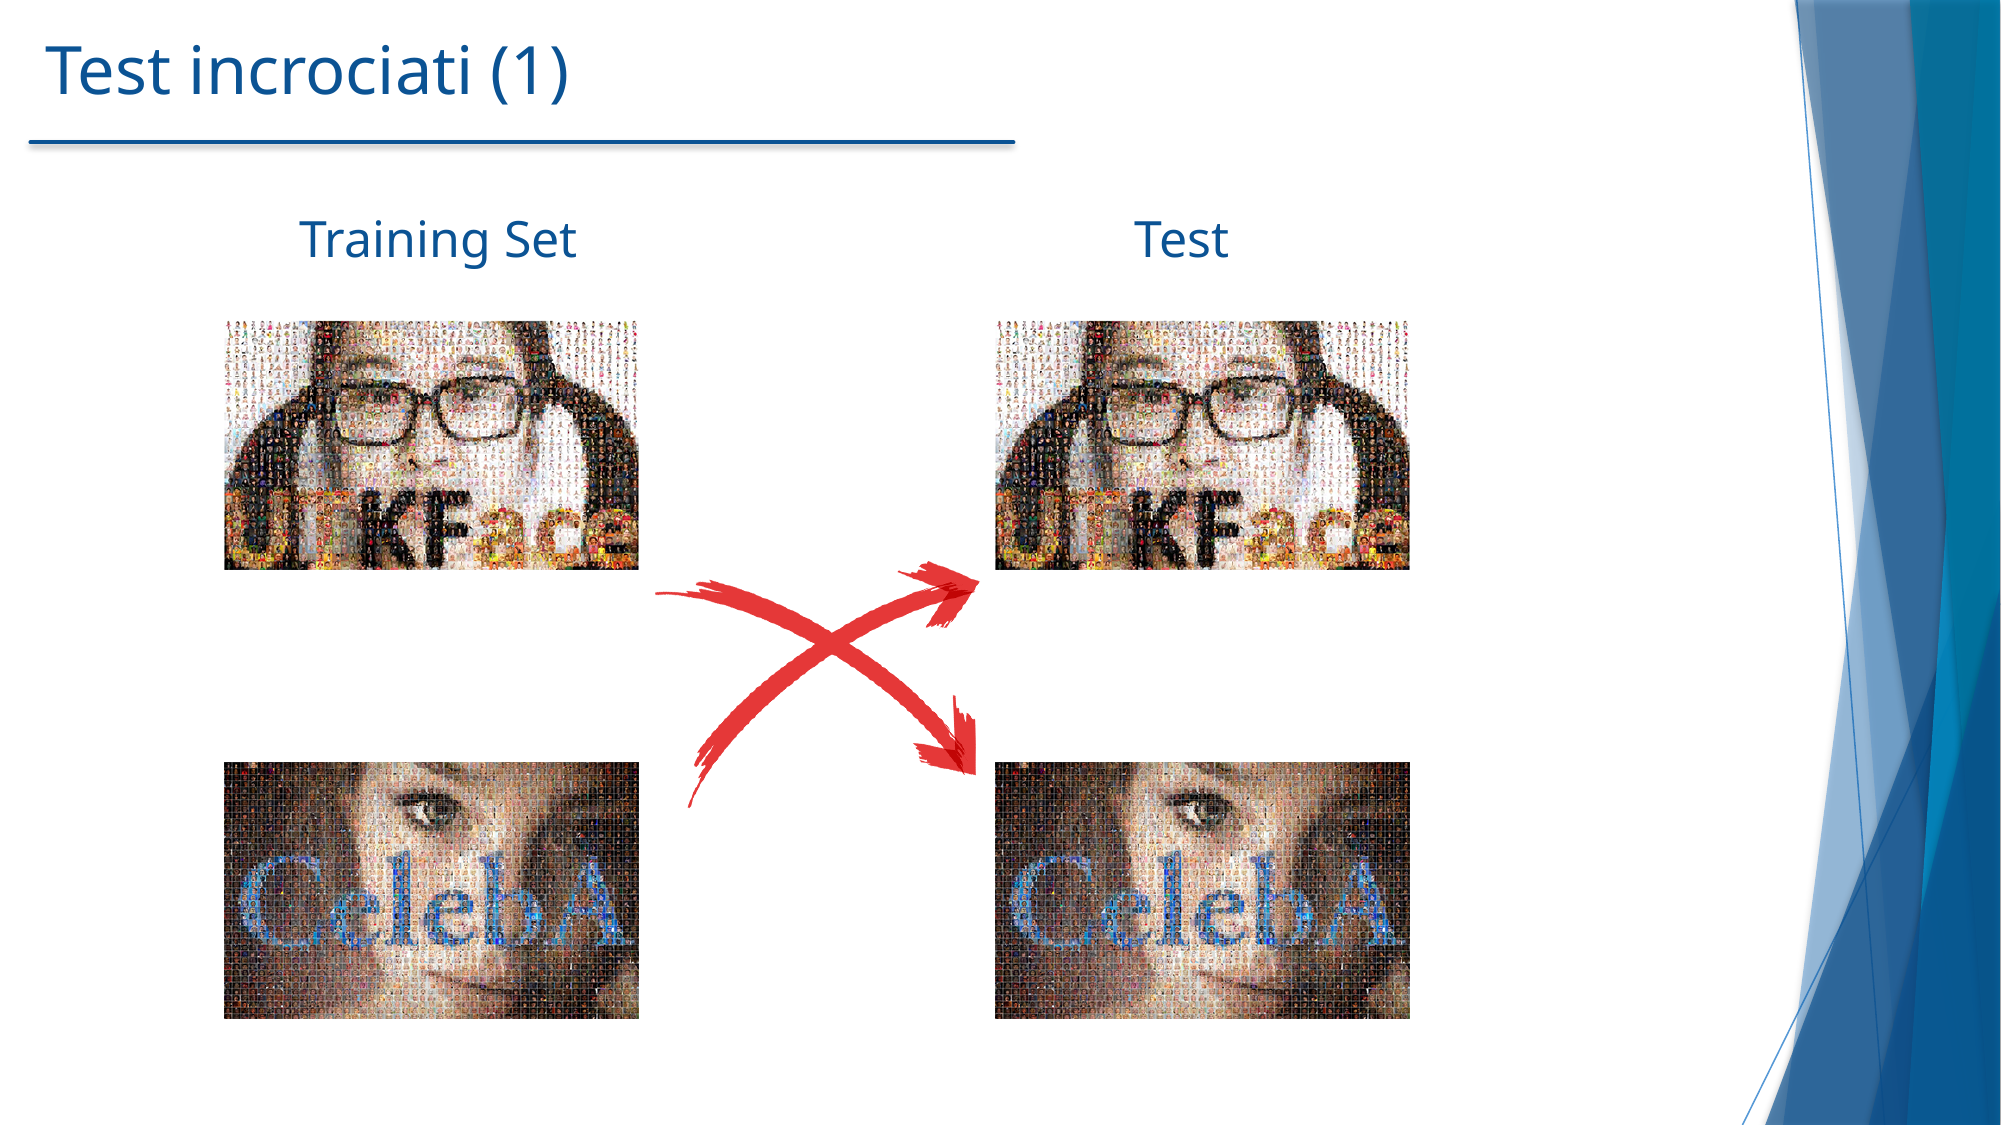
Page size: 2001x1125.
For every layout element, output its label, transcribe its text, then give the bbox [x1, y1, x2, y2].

text_box Training Set [284, 199, 598, 268]
title Test incrociati (1) [30, 20, 1164, 147]
picture [203, 307, 1465, 1060]
text_box Test [1120, 199, 1271, 268]
